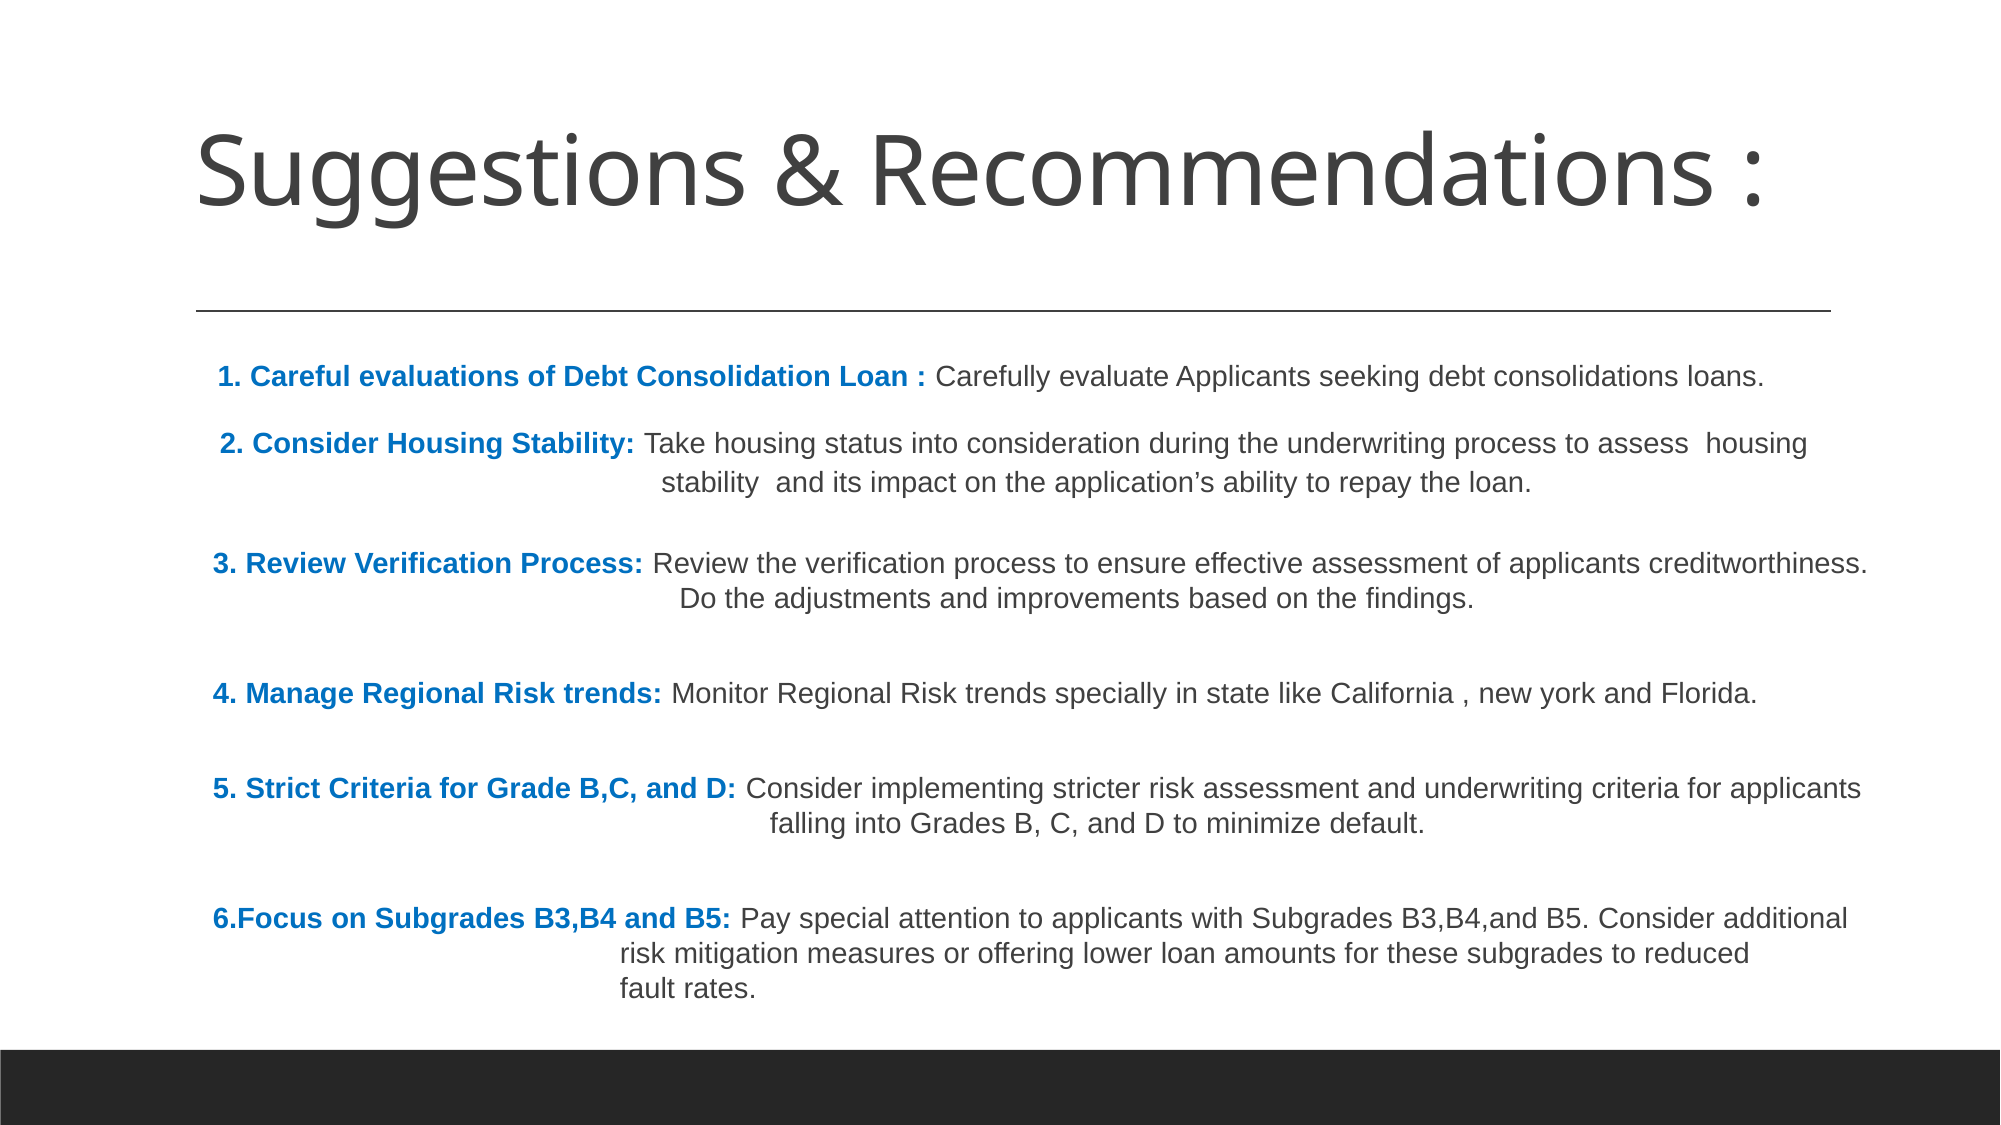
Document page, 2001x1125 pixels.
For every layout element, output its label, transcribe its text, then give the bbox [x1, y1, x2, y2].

list 1. Careful evaluations of Debt Consolidation Loan : Carefully evaluate Applicants seeking debt consolidations loans. 2. Consider Housing Stability: Take housing status into consideration during the underwriting process to assess housing stability and its impact on the application’s ability to repay the loan. 3. Review Verification Process: Review the verification process to ensure effective assessment of applicants creditworthiness. Do the adjustments and improvements based on the findings. 4. Manage Regional Risk trends: Monitor Regional Risk trends specially in state like California , new york and Florida. 5. Strict Criteria for Grade B,C, and D: Consider implementing stricter risk assessment and underwriting criteria for applicants falling into Grades B, C, and D to minimize default. 6.Focus on Subgrades B3,B4 and B5: Pay special attention to applicants with Subgrades B3,B4,and B5. Consider additional risk mitigation measures or offering lower loan amounts for these subgrades to reduced fault rates. [180, 345, 1877, 1032]
title Suggestions & Recommendations : [180, 47, 1830, 235]
